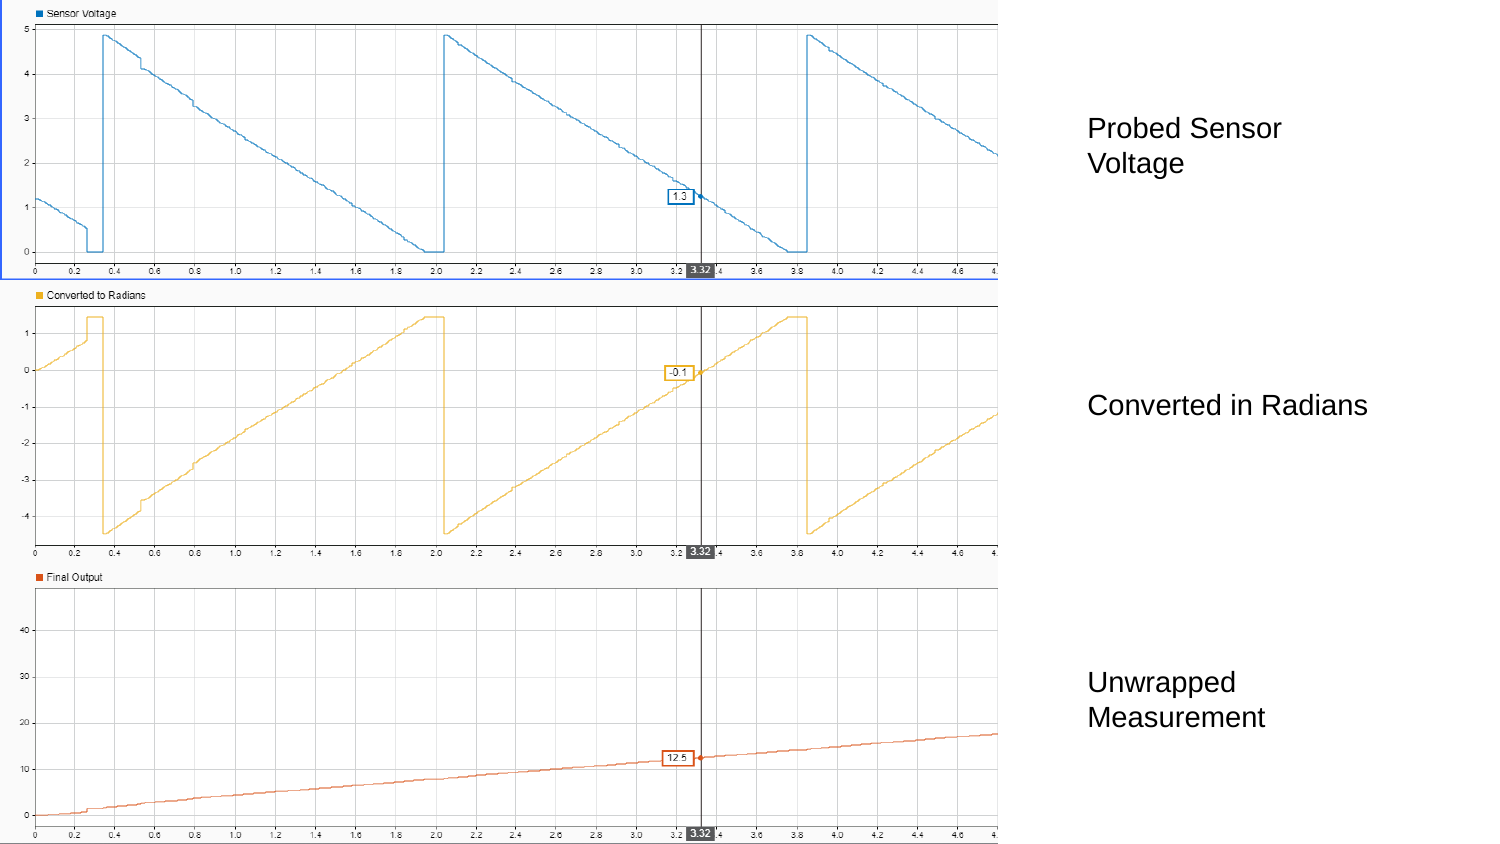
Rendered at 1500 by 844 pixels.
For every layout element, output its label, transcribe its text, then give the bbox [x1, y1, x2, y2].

picture [0, 0, 998, 844]
text_box Probed Sensor Voltage [1072, 93, 1394, 194]
text_box Unwrapped Measurement [1072, 648, 1394, 749]
text_box Converted in Radians [1072, 371, 1394, 437]
